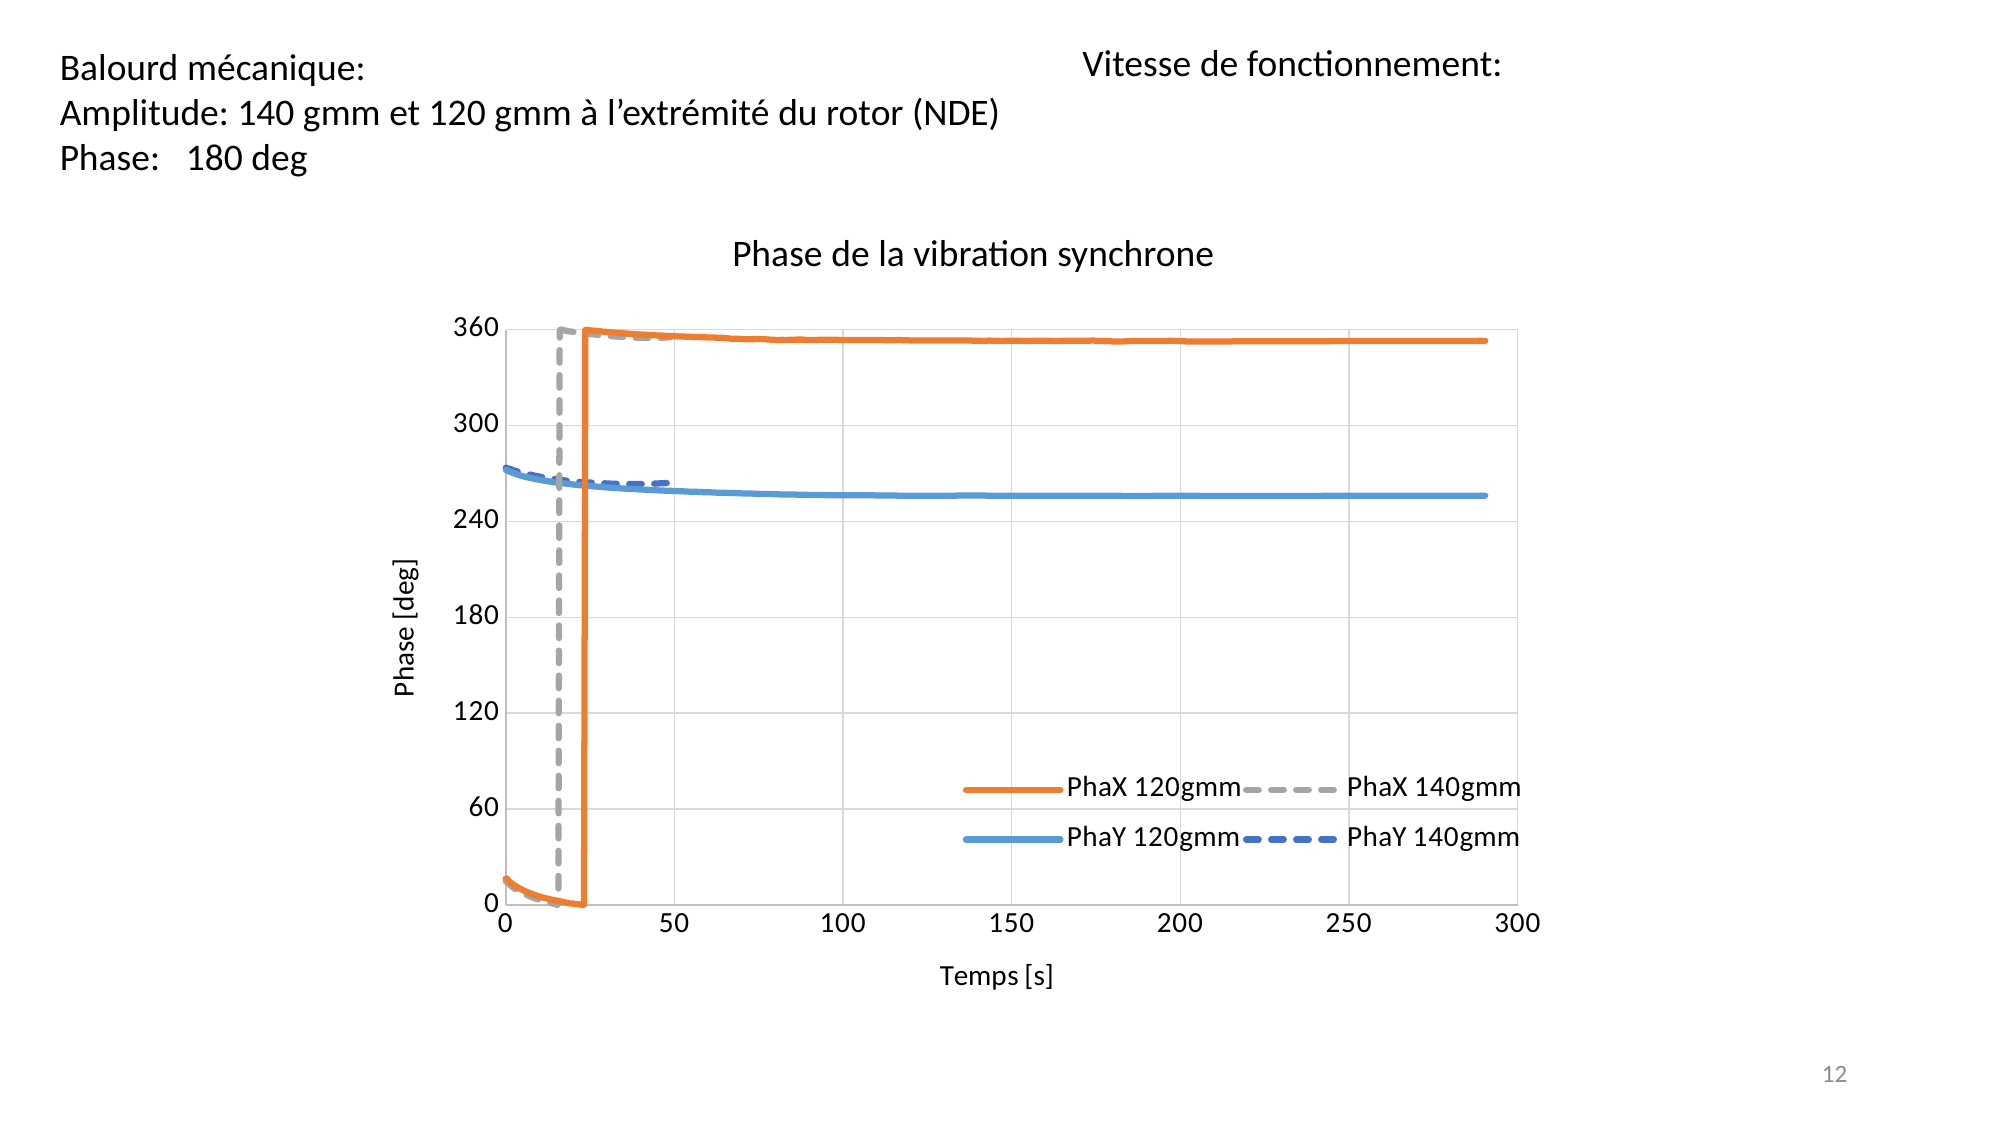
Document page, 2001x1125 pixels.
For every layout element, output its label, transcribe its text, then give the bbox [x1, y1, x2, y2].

text_box Phase de la vibration synchrone [717, 221, 1230, 282]
chart [382, 293, 1564, 1003]
text_box Balourd mécanique: Amplitude: 140 gmm et 120 gmm à l’extrémité du rotor (NDE) Phase: 180 deg [45, 35, 1016, 186]
slide_number 12 [1412, 1042, 1863, 1103]
